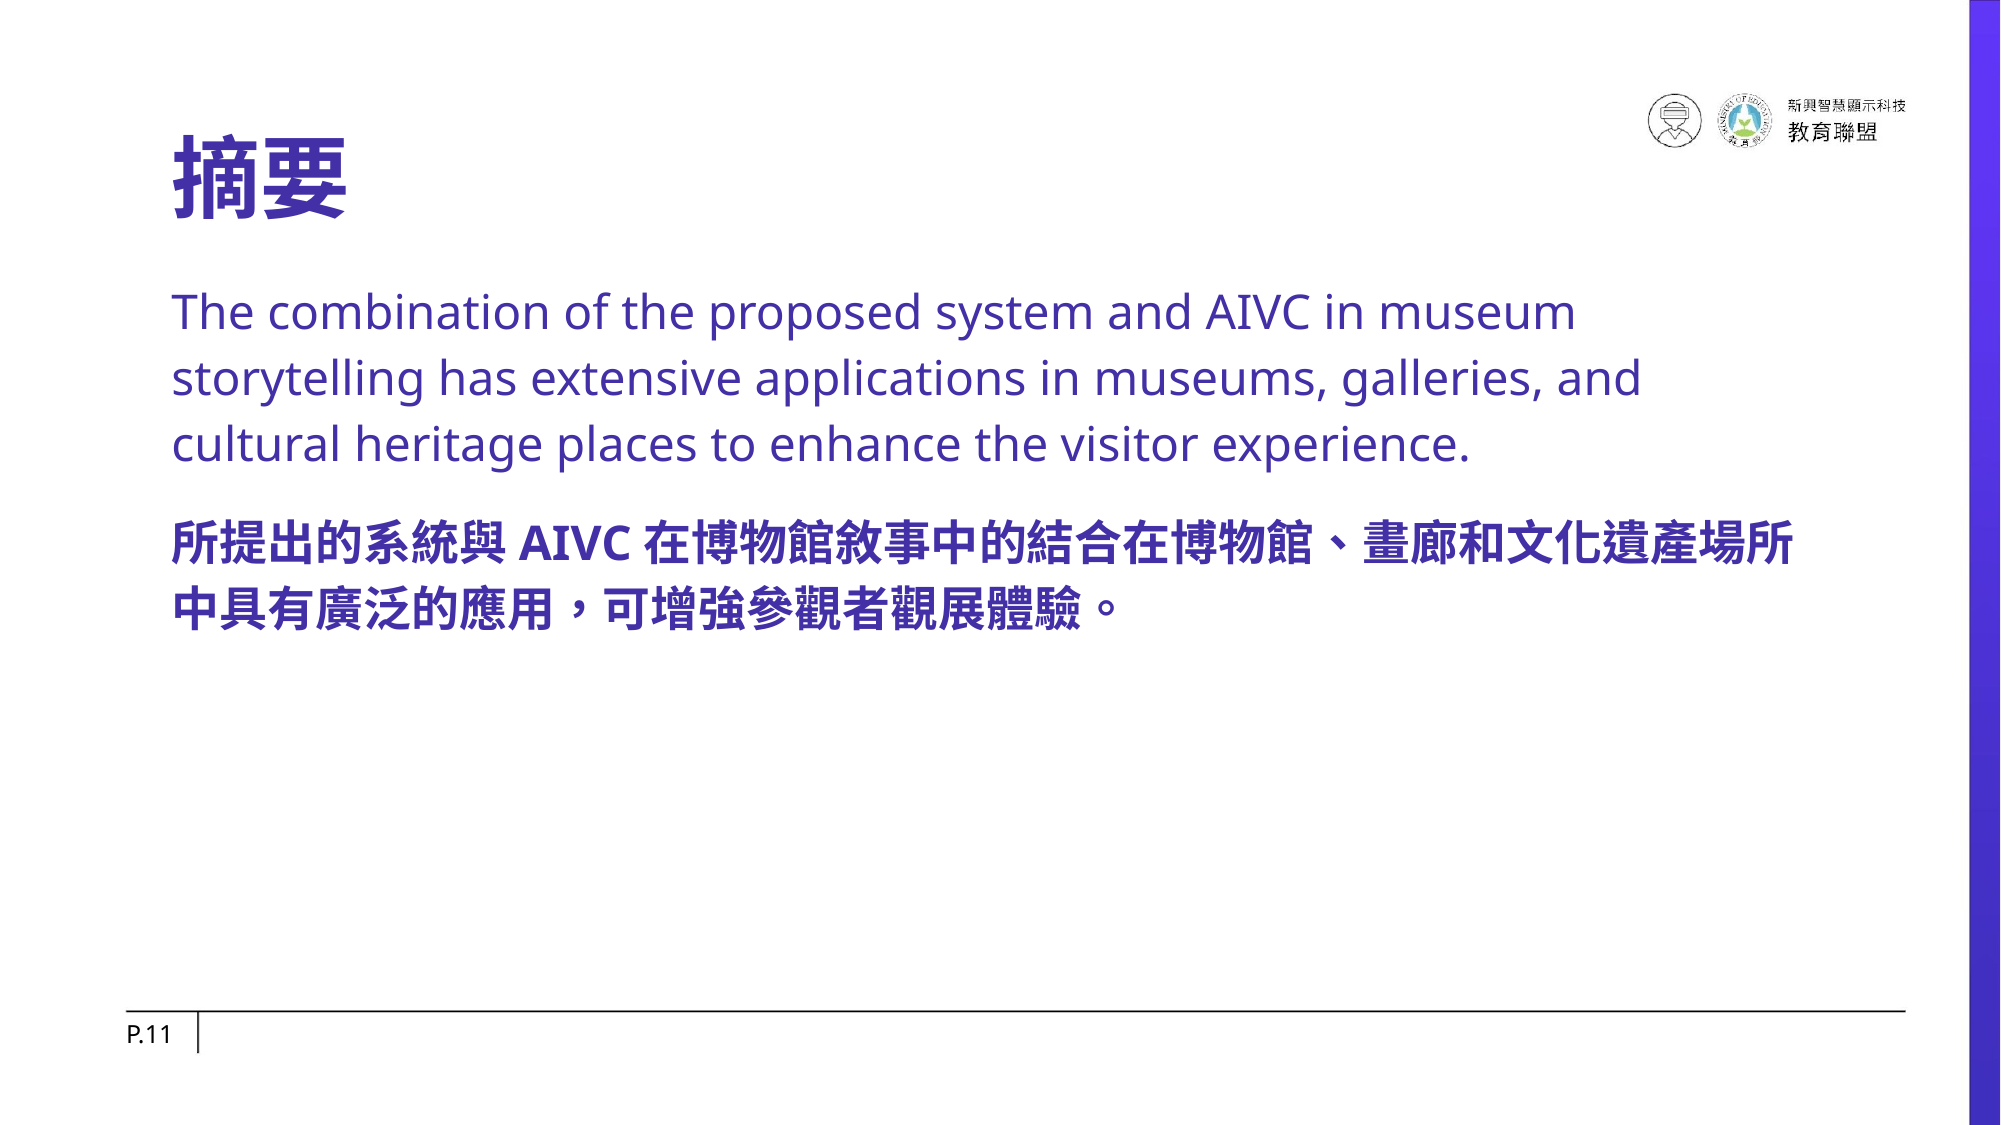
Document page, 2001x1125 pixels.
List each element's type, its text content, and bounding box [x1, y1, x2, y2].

slide_number P.‹#› [111, 1016, 204, 1055]
text_box 摘要 [156, 135, 1592, 230]
text_box The combination of the proposed system and AIVC in museum storytelling has extensive applications in museums, galleries, and cultural heritage places to enhance the visitor experience. 所提出的系統與AIVC在博物館敘事中的結合在博物館、畫廊和文化遺產場所中具有廣泛的應用，可增強參觀者觀展體驗。 [156, 265, 1814, 937]
picture [0, 0, 2001, 1125]
